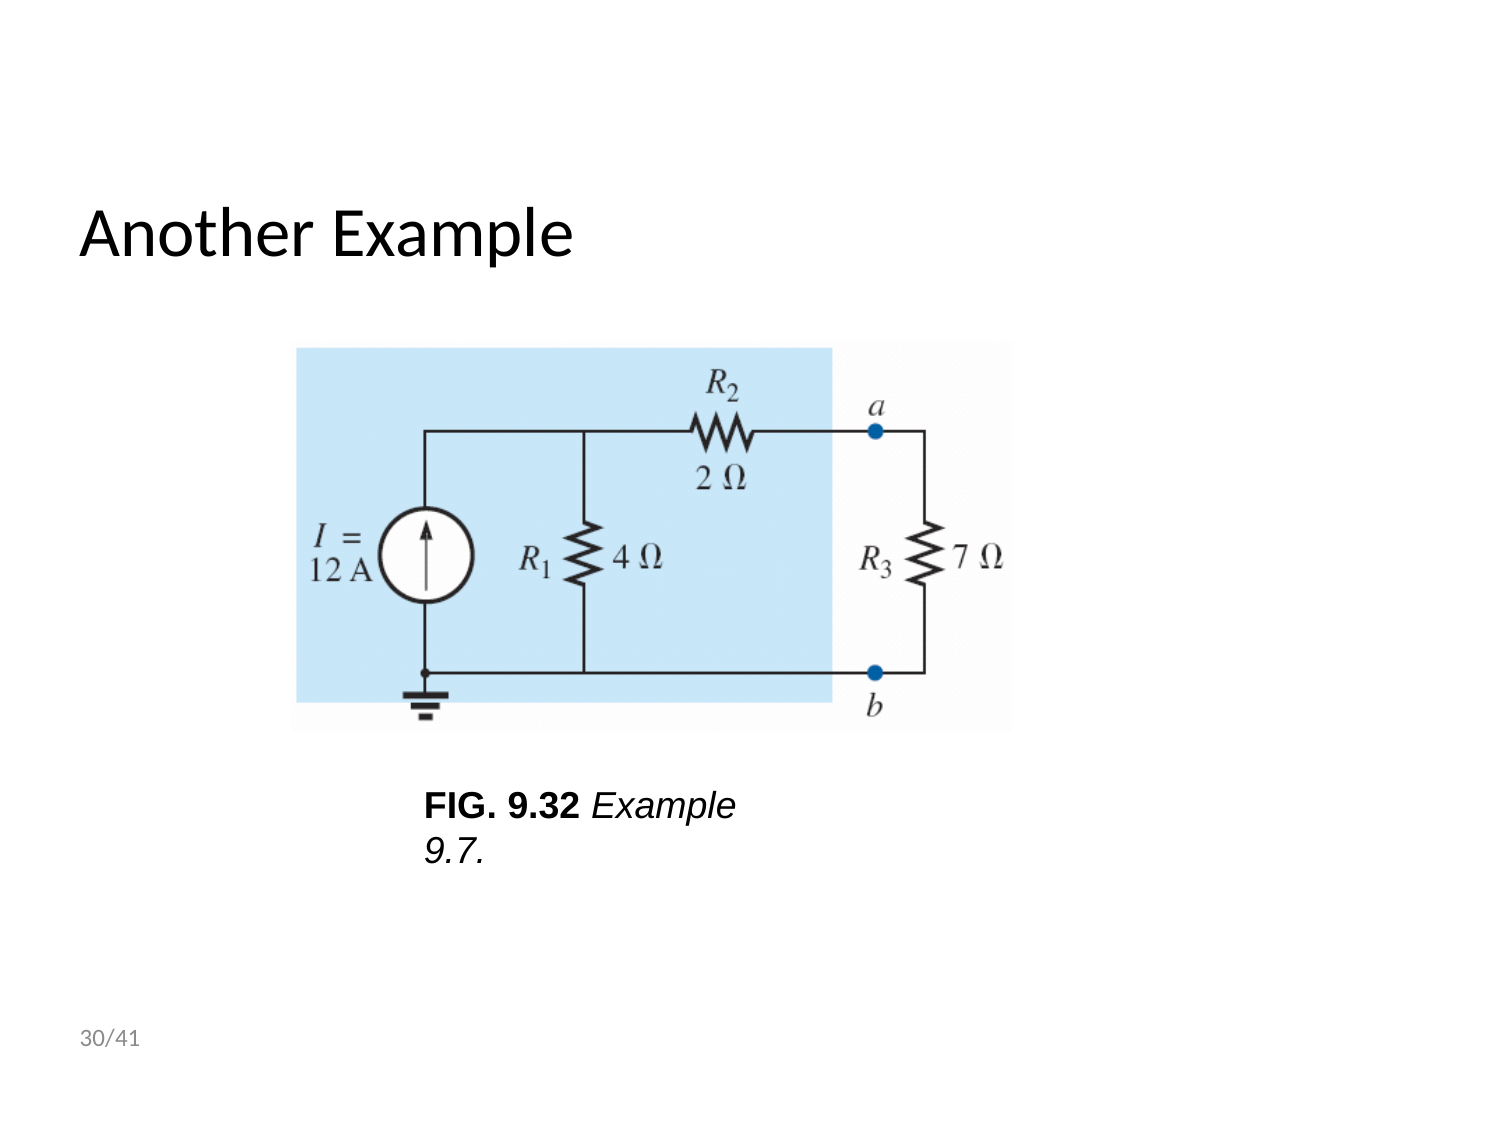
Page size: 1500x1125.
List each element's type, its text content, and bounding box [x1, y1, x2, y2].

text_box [291, 341, 1013, 836]
title Another Example [64, 171, 1338, 285]
slide_number 30/41 [64, 1006, 415, 1067]
